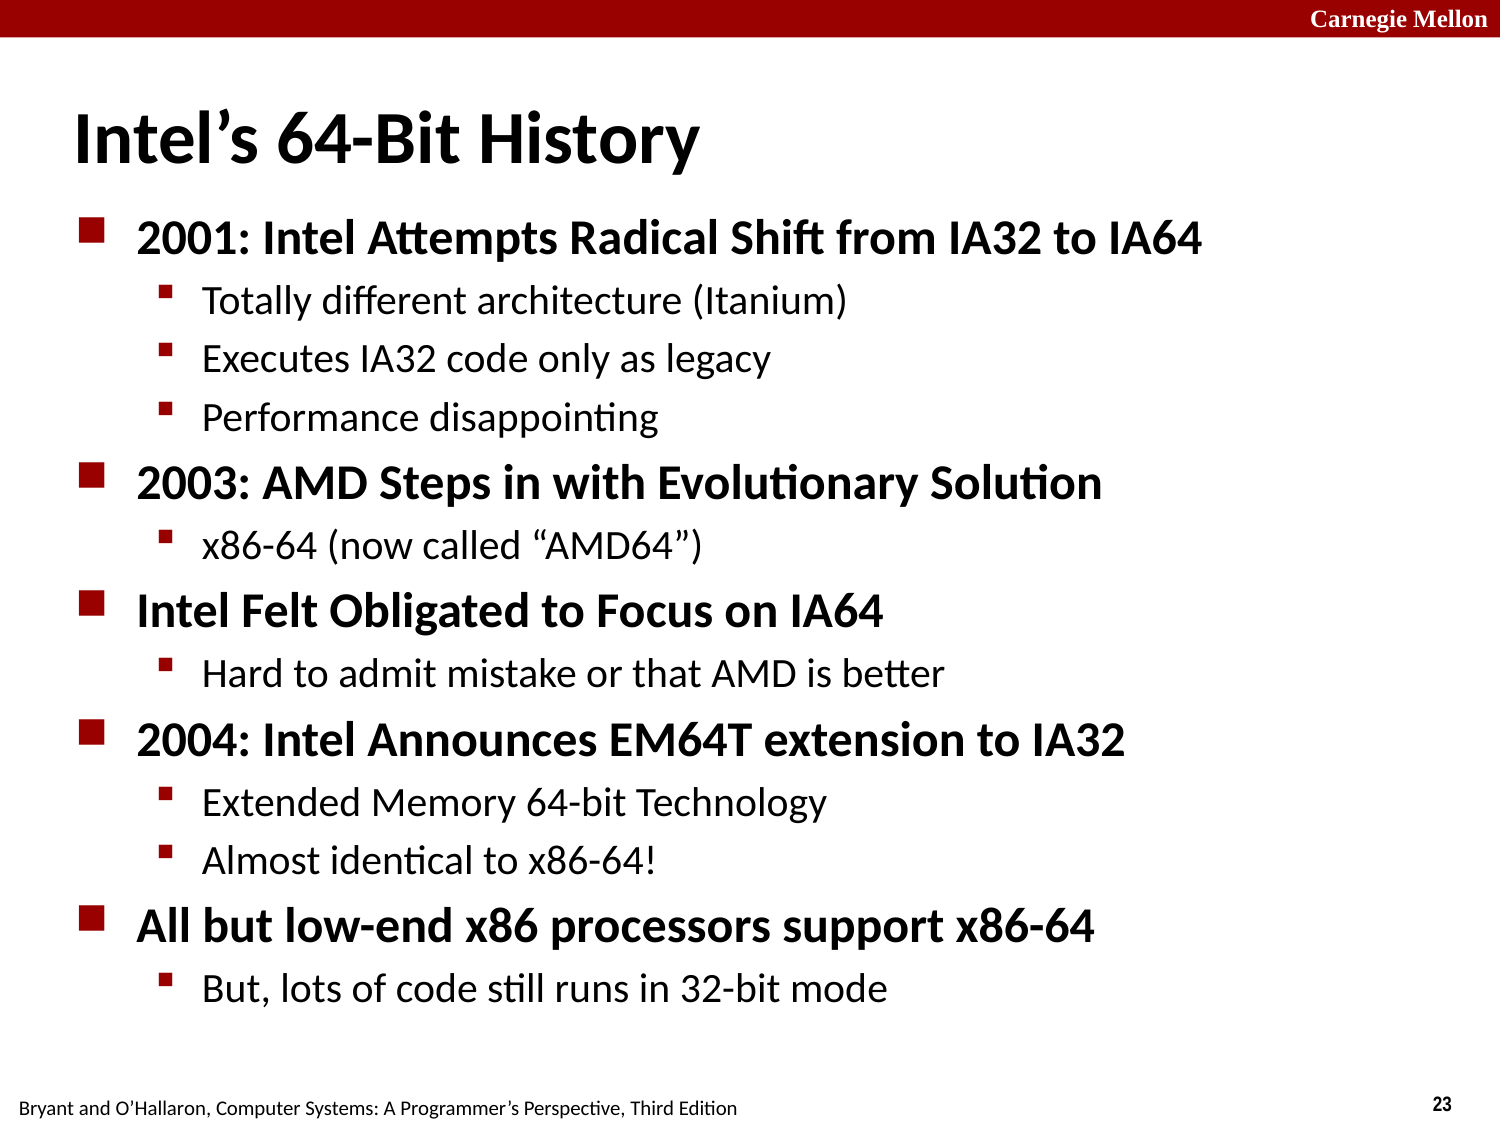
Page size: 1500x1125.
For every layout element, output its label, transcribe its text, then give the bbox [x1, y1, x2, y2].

list 2001: Intel Attempts Radical Shift from IA32 to IA64 Totally different architecture (Itanium) Executes IA32 code only as legacy Performance disappointing 2003: AMD Steps in with Evolutionary Solution x86-64 (now called “AMD64”) Intel Felt Obligated to Focus on IA64 Hard to admit mistake or that AMD is better 2004: Intel Announces EM64T extension to IA32 Extended Memory 64-bit Technology Almost identical to x86-64! All but low-end x86 processors support x86-64 But, lots of code still runs in 32-bit mode [64, 196, 1361, 1013]
title Intel’s 64-Bit History [58, 71, 1305, 197]
